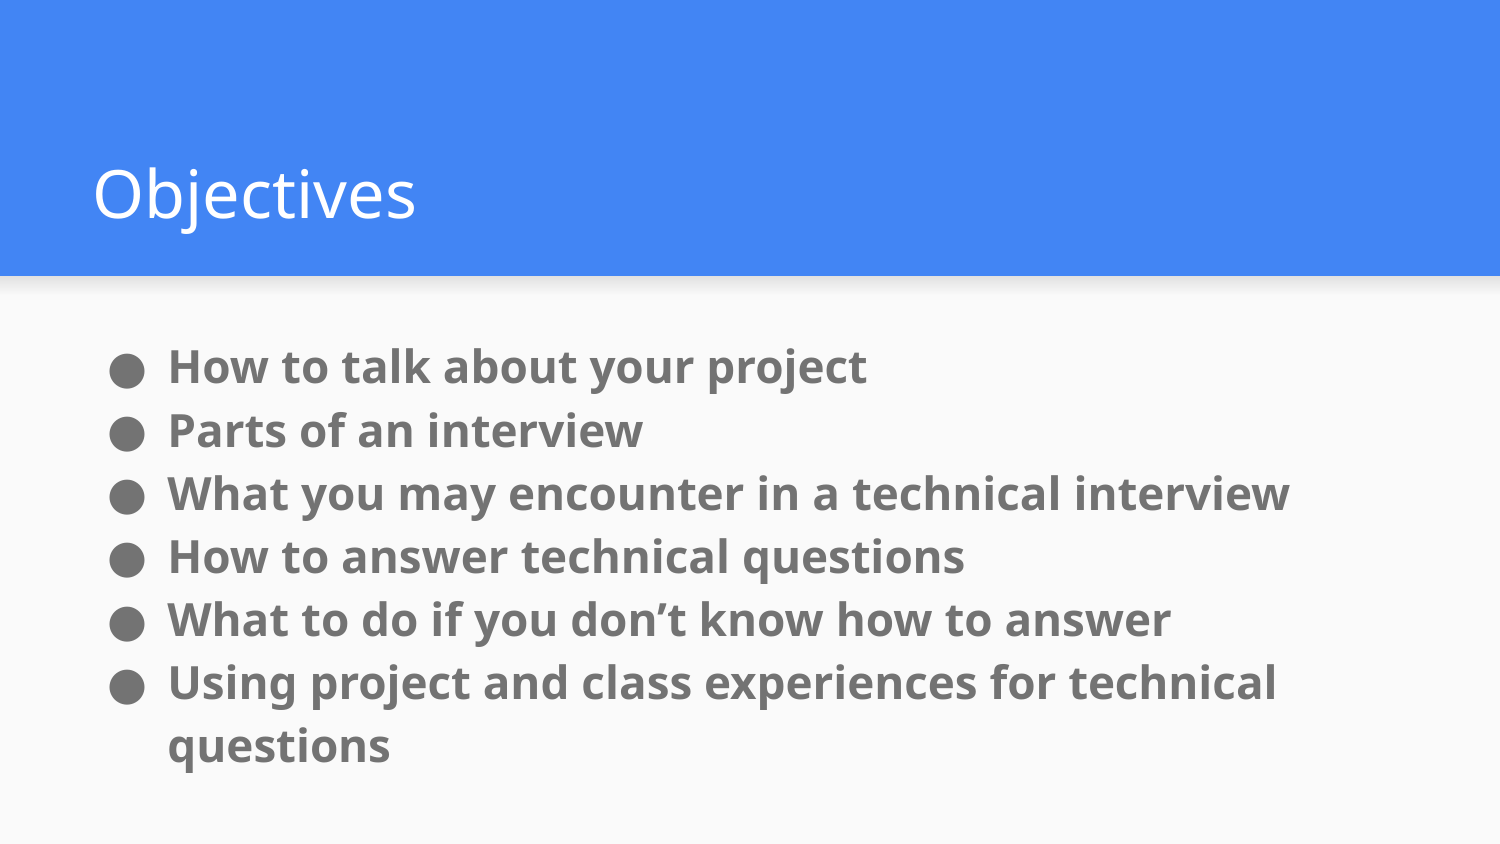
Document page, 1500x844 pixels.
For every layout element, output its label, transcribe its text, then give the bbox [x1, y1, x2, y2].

title Objectives [77, 121, 1427, 248]
list How to talk about your project Parts of an interview What you may encounter in a technical interview How to answer technical questions What to do if you don’t know how to answer Using project and class experiences for technical questions [77, 314, 1427, 789]
